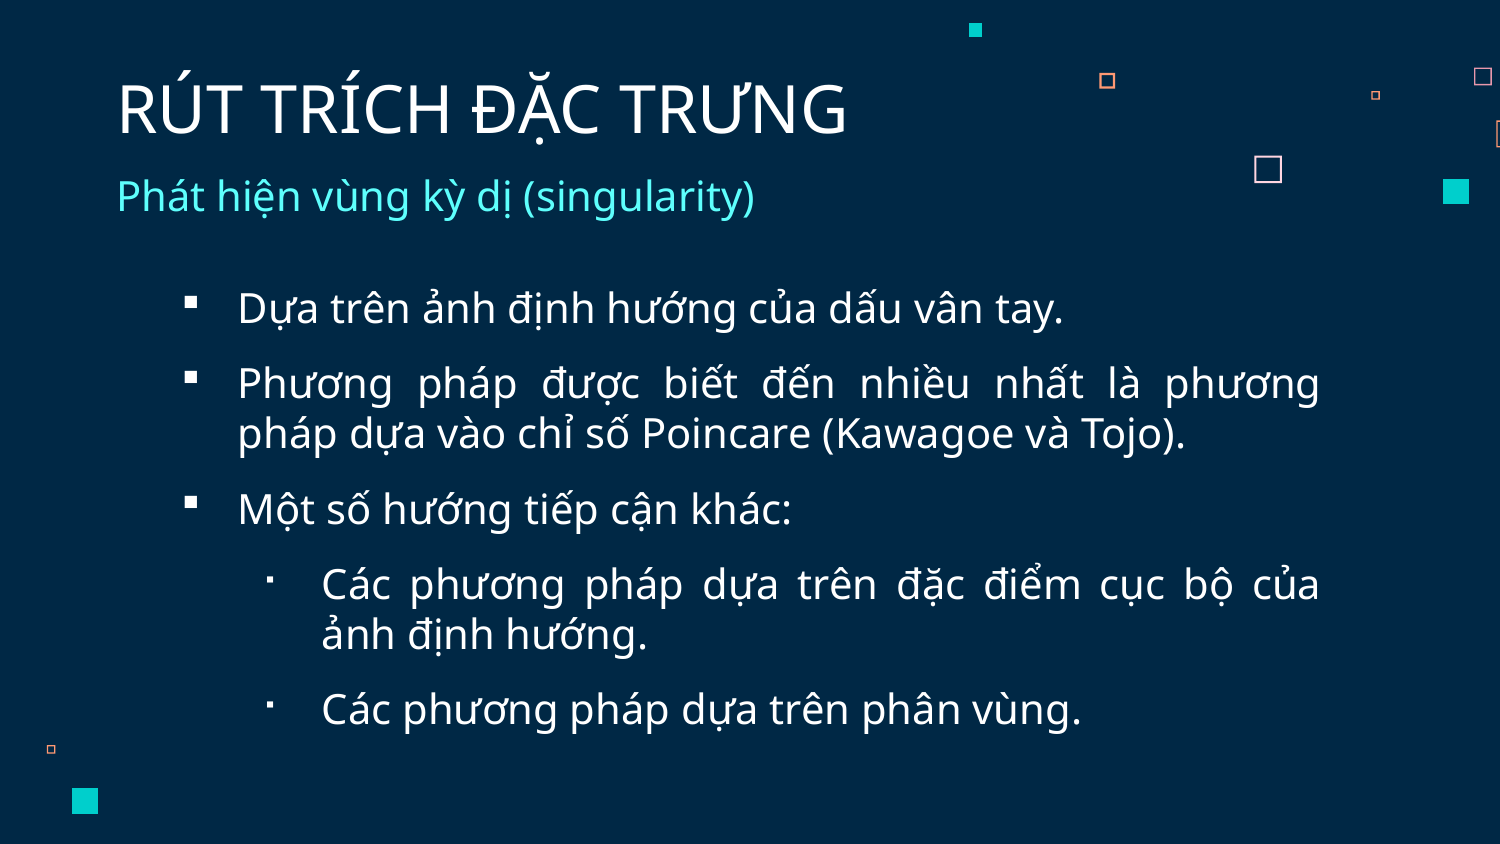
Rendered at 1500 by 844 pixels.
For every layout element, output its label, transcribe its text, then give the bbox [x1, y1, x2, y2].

text_box Phát hiện vùng kỳ dị (singularity) Dựa trên ảnh định hướng của dấu vân tay. Phương pháp được biết đến nhiều nhất là phương pháp dựa vào chỉ số Poincare (Kawagoe và Tojo). Một số hướng tiếp cận khác: Các phương pháp dựa trên đặc điểm cục bộ của ảnh định hướng. Các phương pháp dựa trên phân vùng. [101, 162, 1337, 740]
text_box RÚT TRÍCH ĐẶC TRƯNG [101, 67, 906, 163]
